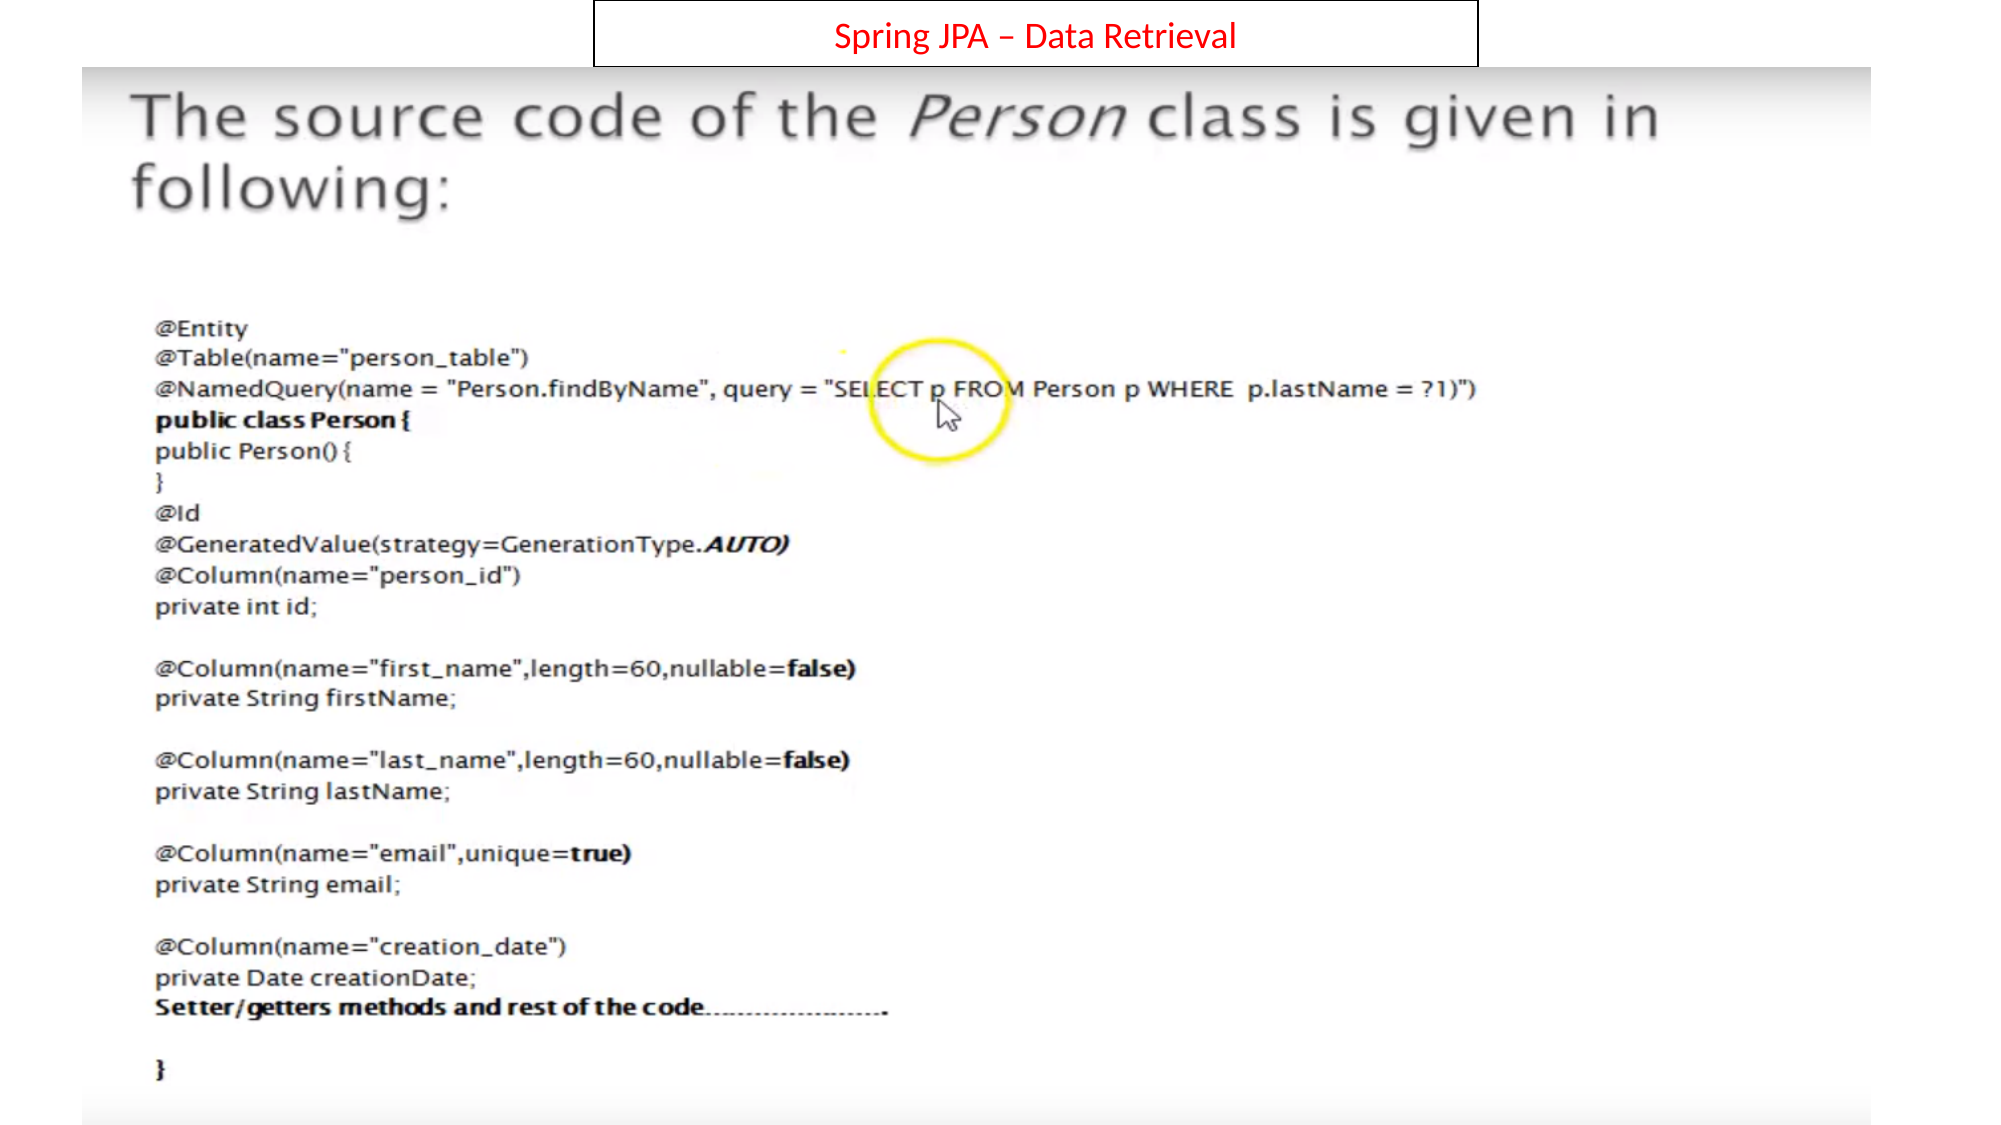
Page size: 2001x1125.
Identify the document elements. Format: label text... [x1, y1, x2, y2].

text_box Spring JPA – Data Retrieval [593, 0, 1479, 67]
picture [82, 67, 1871, 1125]
